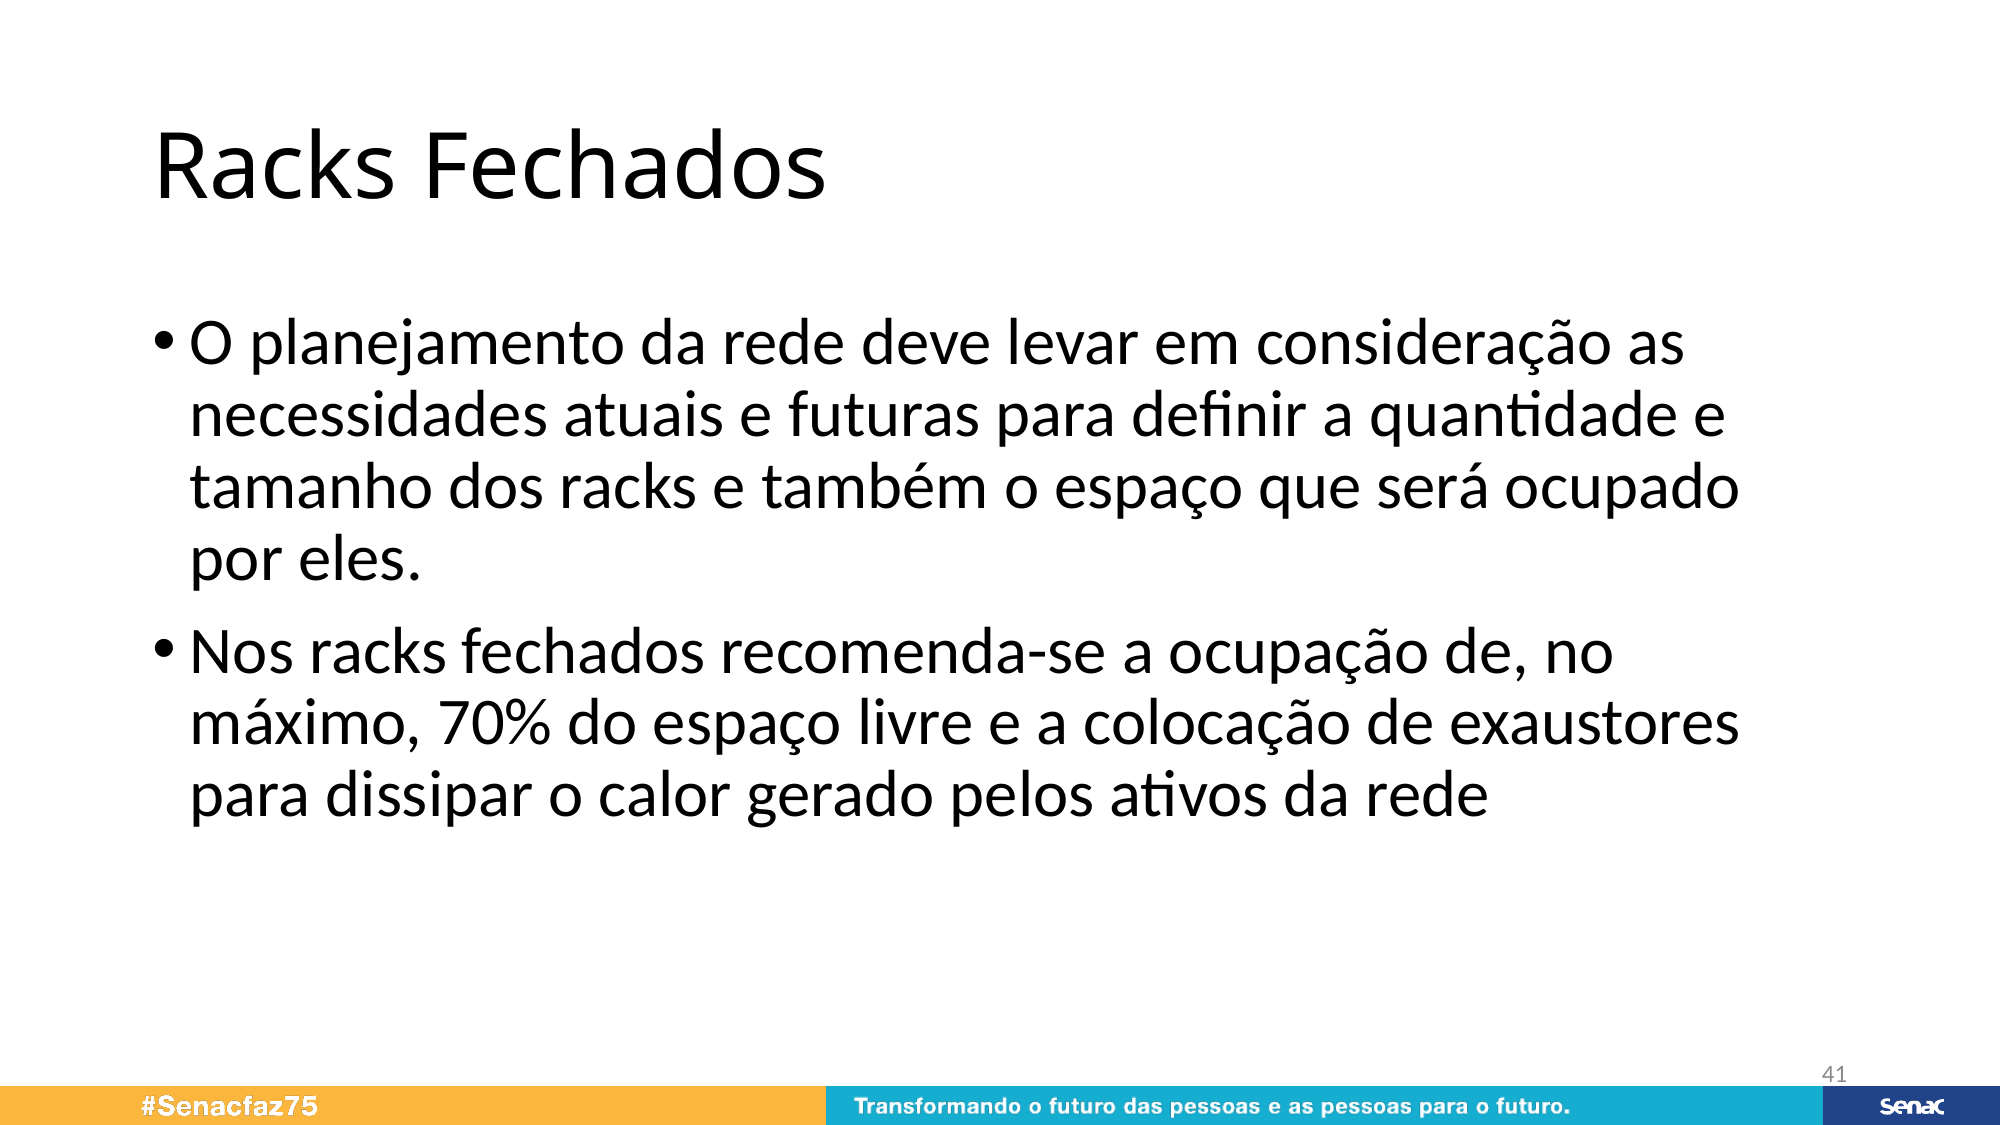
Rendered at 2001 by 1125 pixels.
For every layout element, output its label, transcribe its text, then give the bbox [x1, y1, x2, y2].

list O planejamento da rede deve levar em consideração as necessidades atuais e futuras para definir a quantidade e tamanho dos racks e também o espaço que será ocupado por eles. Nos racks fechados recomenda-se a ocupação de, no máximo, 70% do espaço livre e a colocação de exaustores para dissipar o calor gerado pelos ativos da rede [137, 299, 1863, 1014]
title Racks Fechados [137, 59, 1863, 278]
slide_number 41 [1412, 1042, 1863, 1103]
picture [0, 1078, 2000, 1125]
